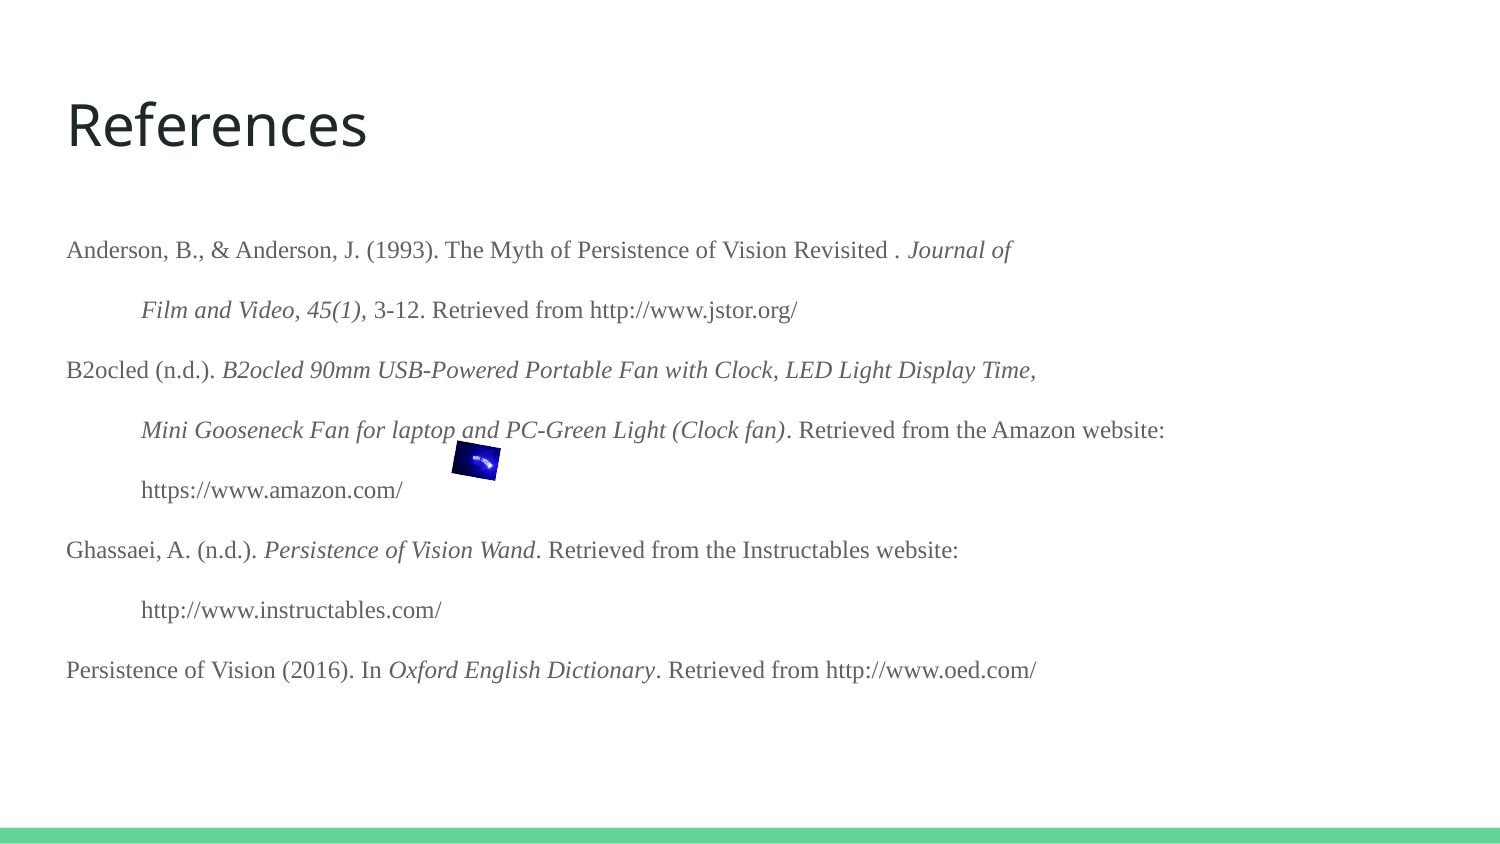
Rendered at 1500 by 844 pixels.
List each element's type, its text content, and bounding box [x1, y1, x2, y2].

title References [51, 72, 1449, 167]
list Anderson, B., & Anderson, J. (1993). The Myth of Persistence of Vision Revisited . Journal of Film and Video, 45(1), 3-12. Retrieved from http://www.jstor.org/ B2ocled (n.d.). B2ocled 90mm USB-Powered Portable Fan with Clock, LED Light Display Time, Mini Gooseneck Fan for laptop and PC-Green Light (Clock fan). Retrieved from the Amazon website: https://www.amazon.com/ Ghassaei, A. (n.d.). Persistence of Vision Wand. Retrieved from the Instructables website: http://www.instructables.com/ Persistence of Vision (2016). In Oxford English Dictionary. Retrieved from http://www.oed.com/ [51, 189, 1449, 750]
picture [452, 441, 501, 480]
